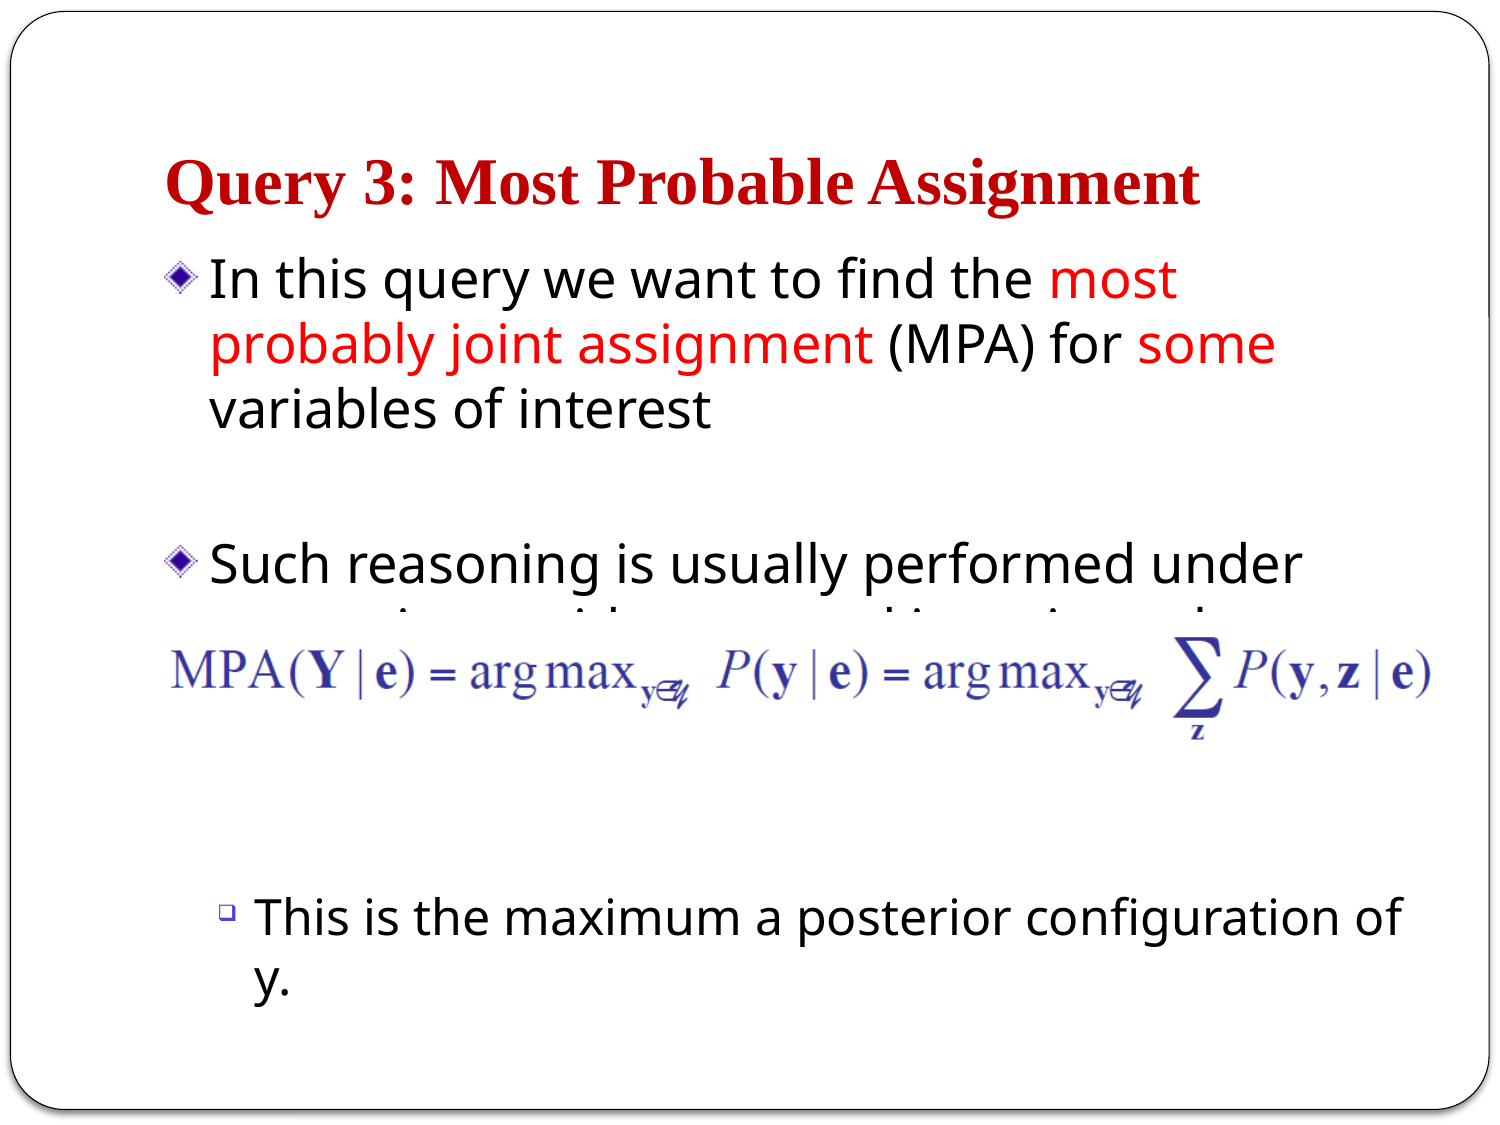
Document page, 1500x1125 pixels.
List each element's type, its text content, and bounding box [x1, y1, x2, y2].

title Query 3: Most Probable Assignment [150, 45, 1425, 233]
picture [164, 545, 198, 578]
list In this query we want to find the most probably joint assignment (MPA) for some variables of interest Such reasoning is usually performed under some given evidence e and ignoring other variables Z: This is the maximum a posterior configuration of y. [150, 237, 1425, 610]
picture [149, 612, 1441, 755]
list In this query we want to find the most probably joint assignment (MPA) for some variables of interest Such reasoning is usually performed under some given evidence e and ignoring other variables Z: This is the maximum a posterior configuration of y. [150, 763, 1425, 988]
picture [164, 261, 198, 294]
